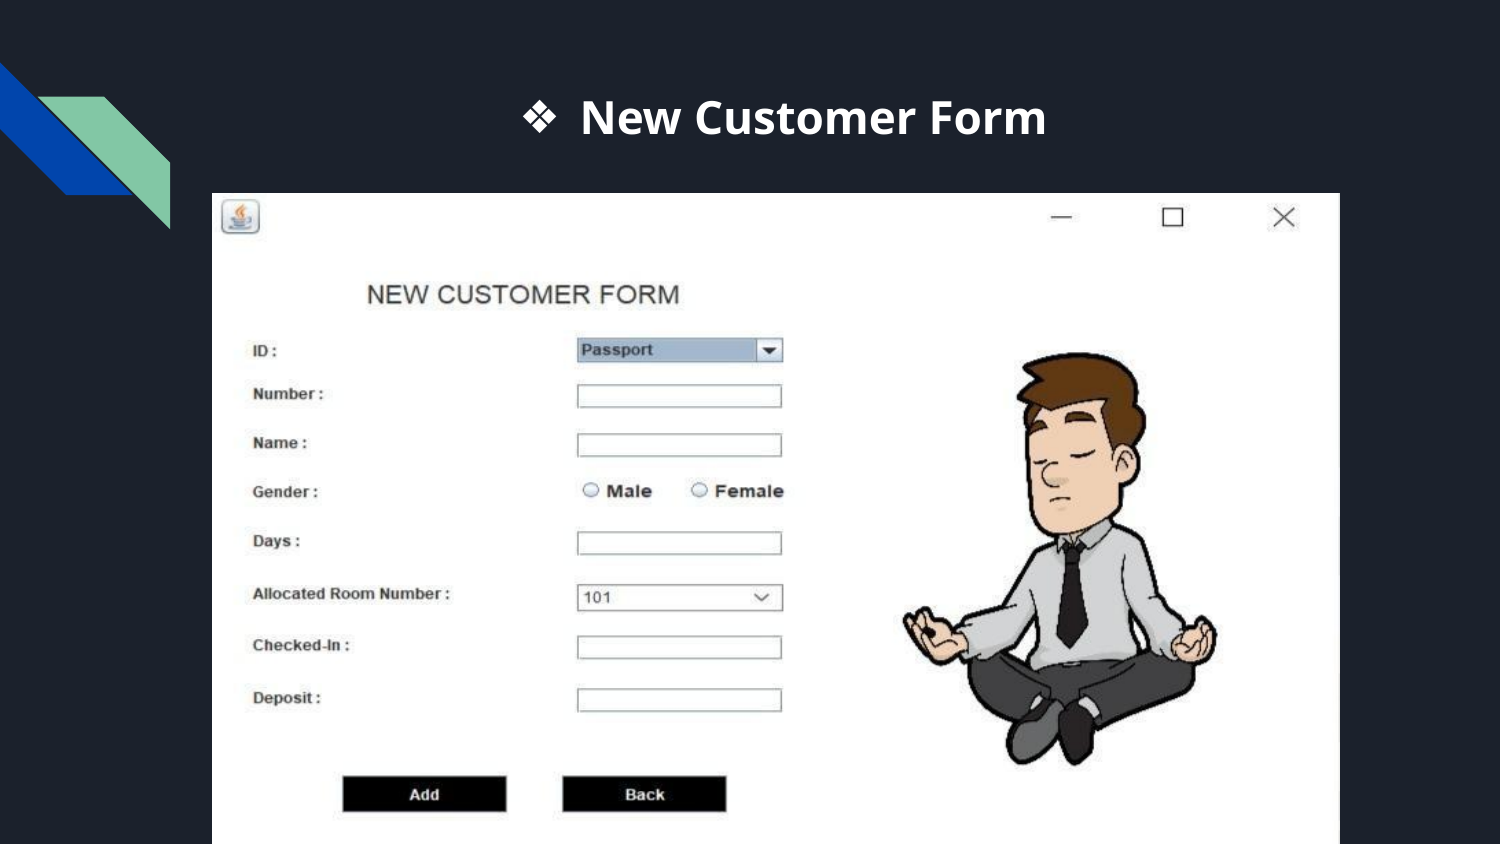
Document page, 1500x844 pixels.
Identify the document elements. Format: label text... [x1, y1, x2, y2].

text_box New Customer Form [480, 73, 1072, 159]
picture [212, 193, 1340, 844]
